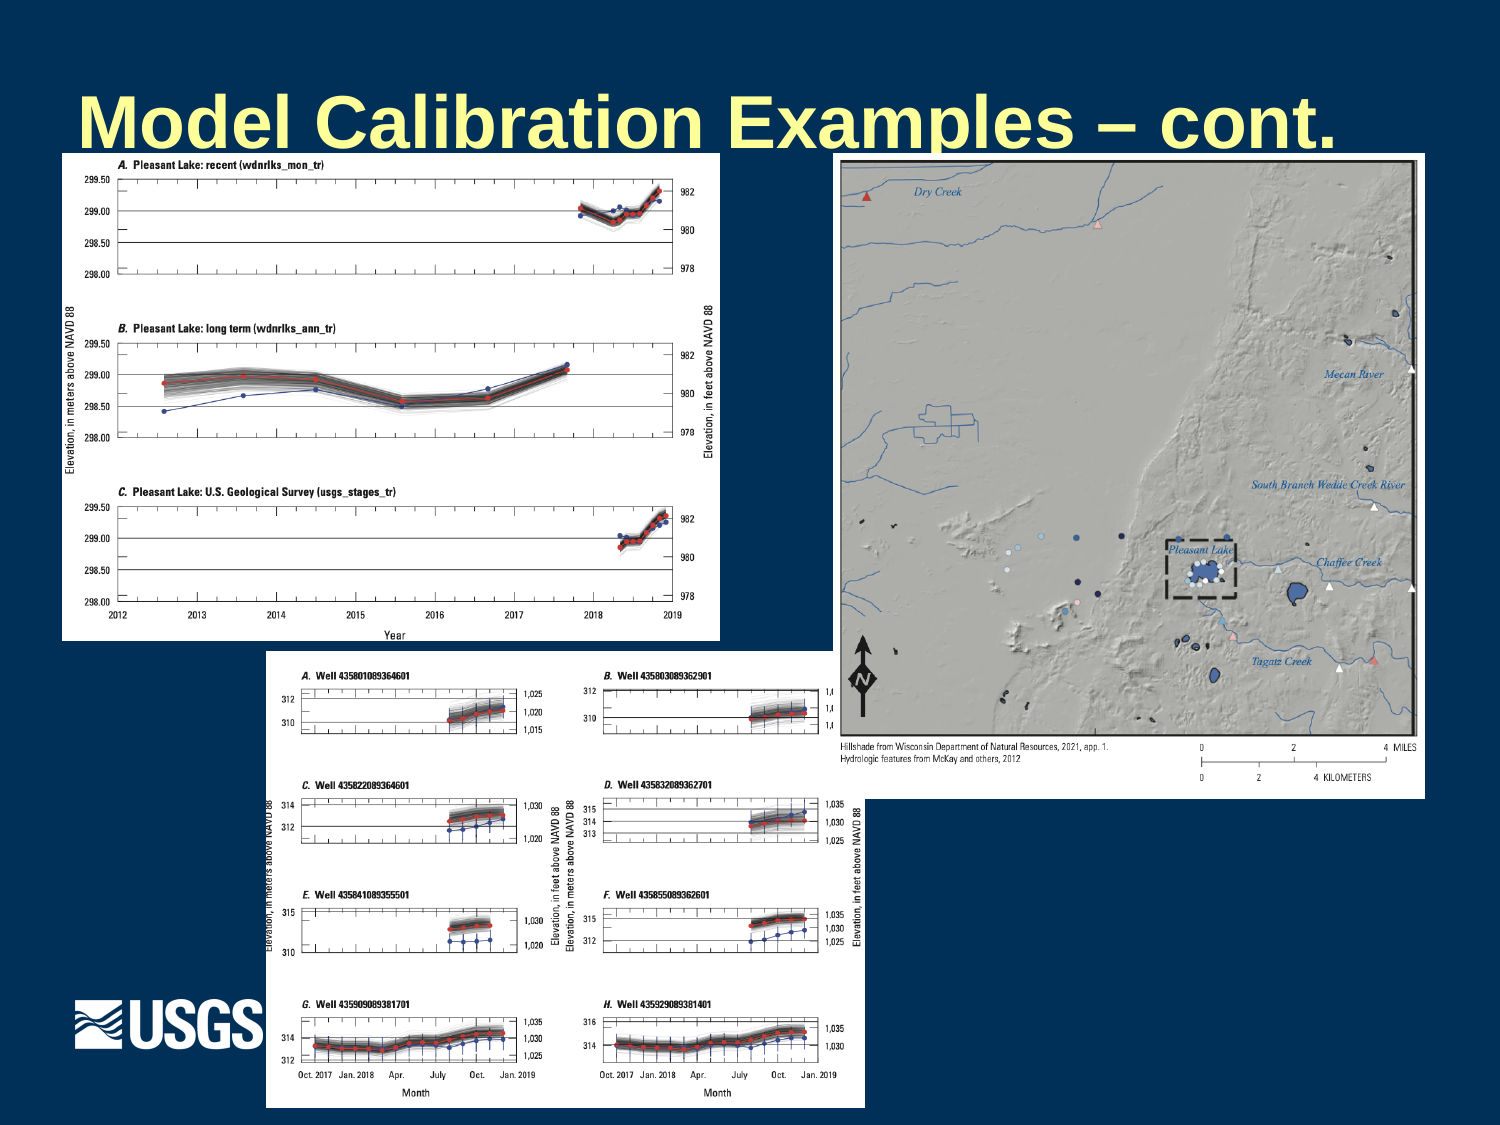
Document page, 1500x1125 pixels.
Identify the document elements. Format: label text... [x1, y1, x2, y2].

title Model Calibration Examples – cont. [62, 24, 1425, 213]
picture [266, 153, 1426, 1108]
picture [62, 153, 720, 641]
